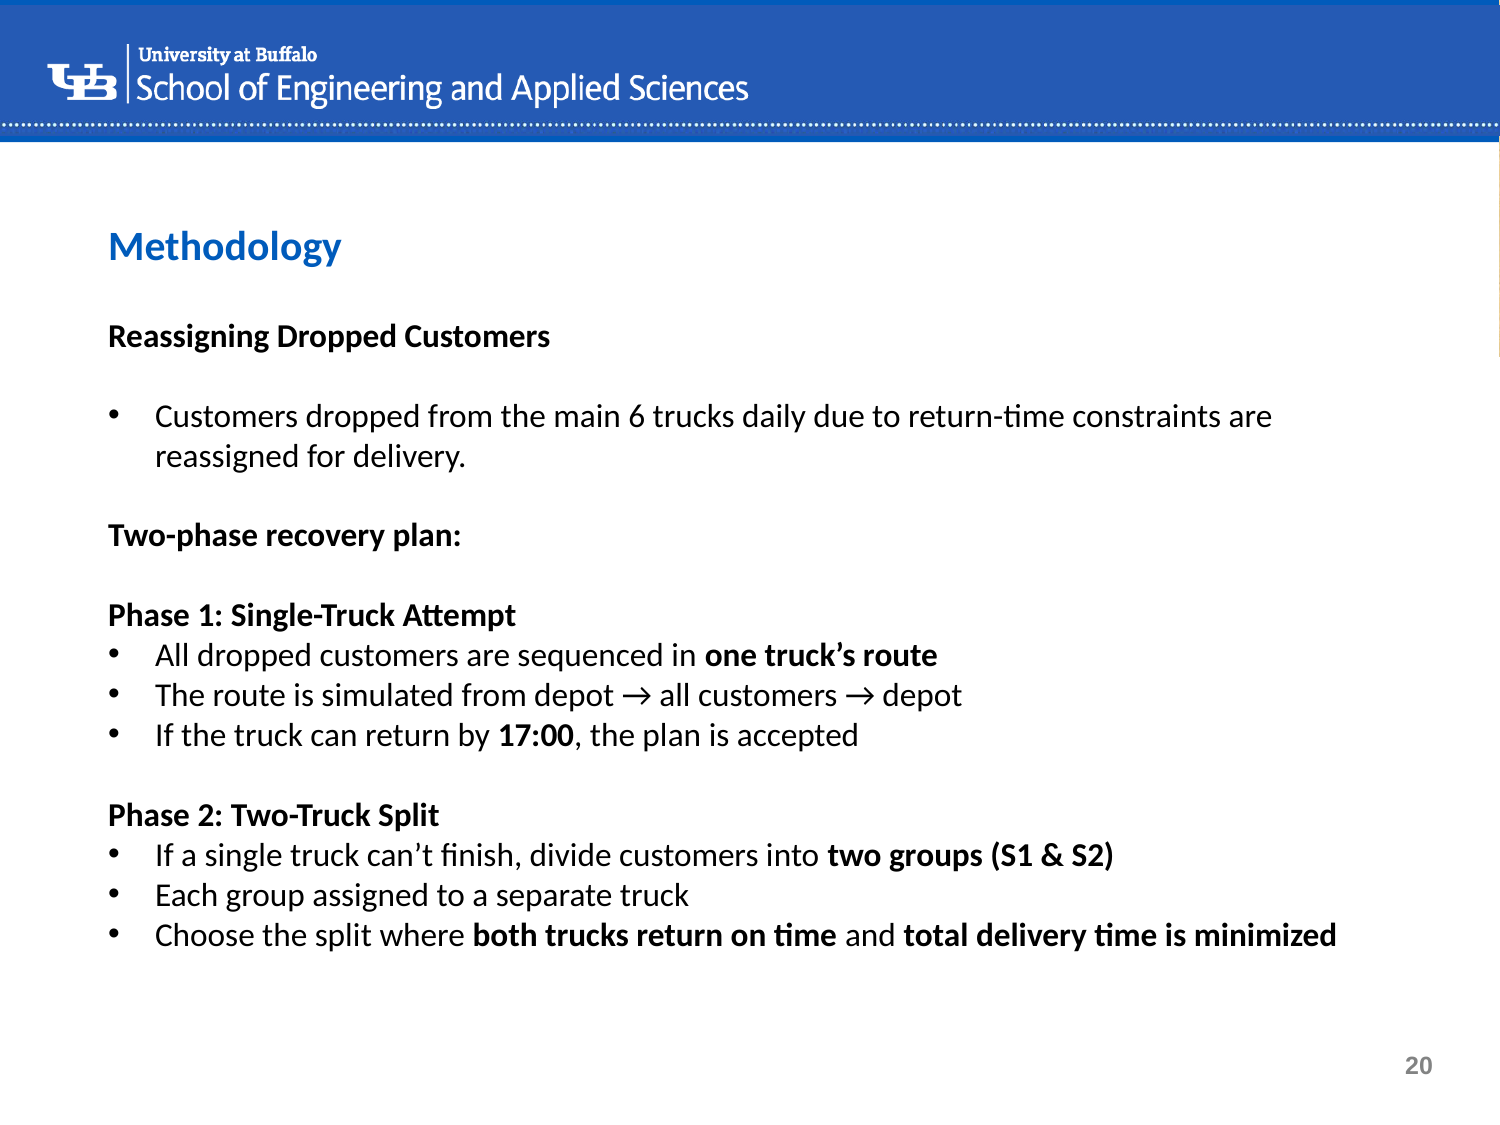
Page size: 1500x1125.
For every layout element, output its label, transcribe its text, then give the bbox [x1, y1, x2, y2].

text_box Methodology [93, 216, 1385, 335]
text_box Reassigning Dropped Customers Customers dropped from the main 6 trucks daily due to return-time constraints are reassigned for delivery. Two-phase recovery plan: Phase 1: Single-Truck Attempt All dropped customers are sequenced in one truck’s route The route is simulated from depot → all customers → depot If the truck can return by 17:00, the plan is accepted Phase 2: Two-Truck Split If a single truck can’t finish, divide customers into two groups (S1 & S2) Each group assigned to a separate truck Choose the split where both trucks return on time and total delivery time is minimized [93, 335, 1385, 961]
picture [0, 0, 1500, 1125]
